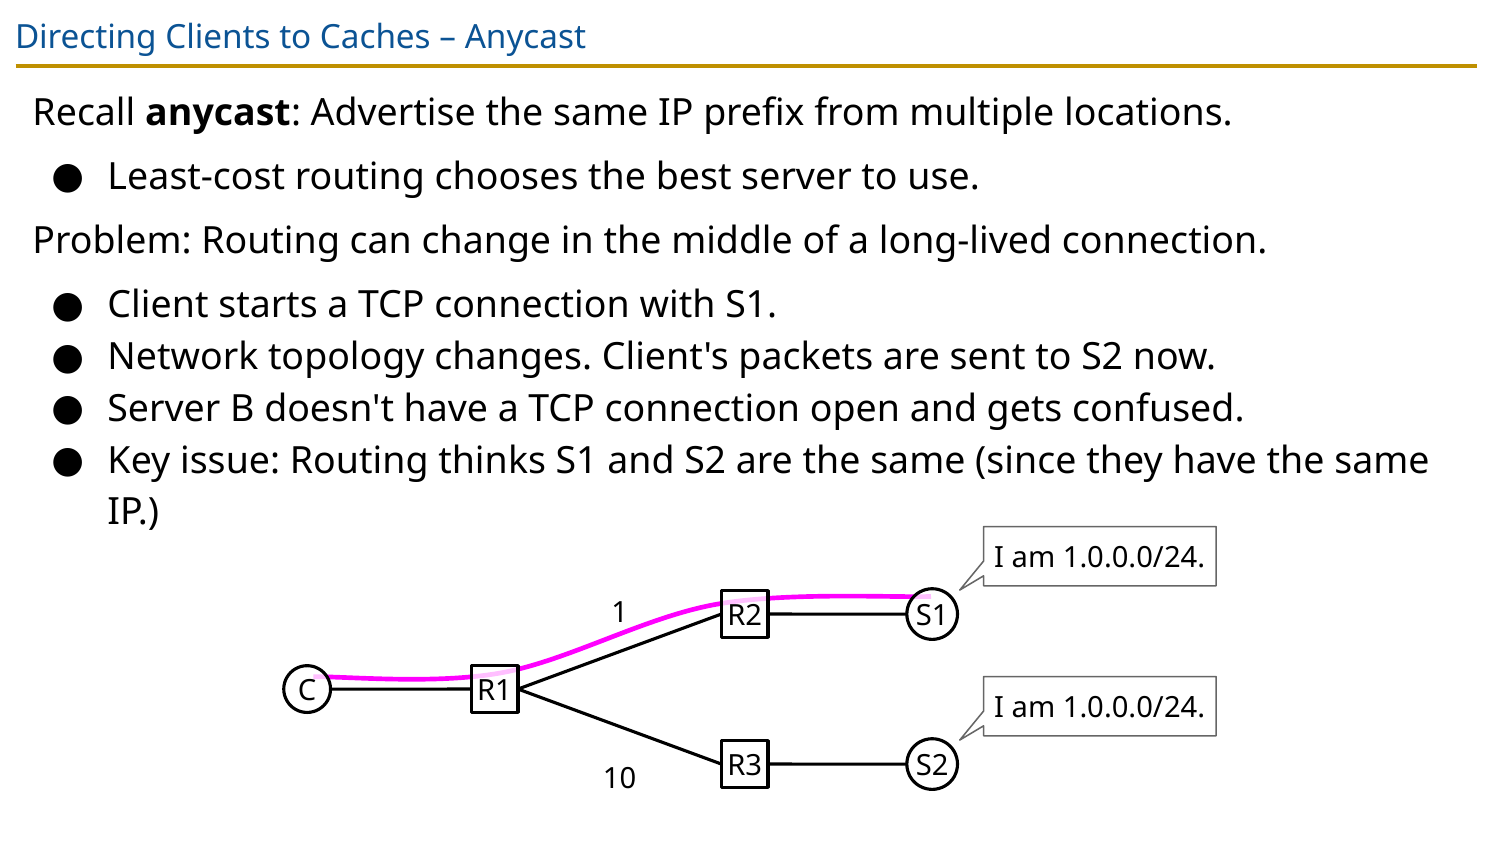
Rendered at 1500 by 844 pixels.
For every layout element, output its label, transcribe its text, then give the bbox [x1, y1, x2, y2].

text_box I am 1.0.0.0/24. [959, 676, 1217, 741]
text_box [517, 688, 722, 765]
text_box [326, 650, 512, 680]
text_box I am 1.0.0.0/24. [959, 526, 1217, 591]
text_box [517, 613, 722, 688]
text_box [769, 596, 913, 613]
text_box C [283, 665, 331, 713]
text_box R3 [721, 740, 769, 788]
title Directing Clients to Caches – Anycast [0, 0, 1500, 65]
text_box S2 [906, 738, 958, 790]
text_box R2 [721, 590, 769, 638]
text_box 1 [601, 593, 639, 612]
text_box R1 [471, 665, 512, 713]
text_box S1 [906, 588, 958, 640]
list Recall anycast: Advertise the same IP prefix from multiple locations. Least-cost routing chooses the best server to use. Problem: Routing can change in the middle of a long-lived connection. Client starts a TCP connection with S1. Network topology changes. Client's packets are sent to S2 now. Server B doesn't have a TCP connection open and gets confused. Key issue: Routing thinks S1 and S2 are the same (since they have the same IP.) [17, 65, 1480, 511]
text_box [683, 603, 721, 613]
text_box 10 [601, 774, 639, 794]
